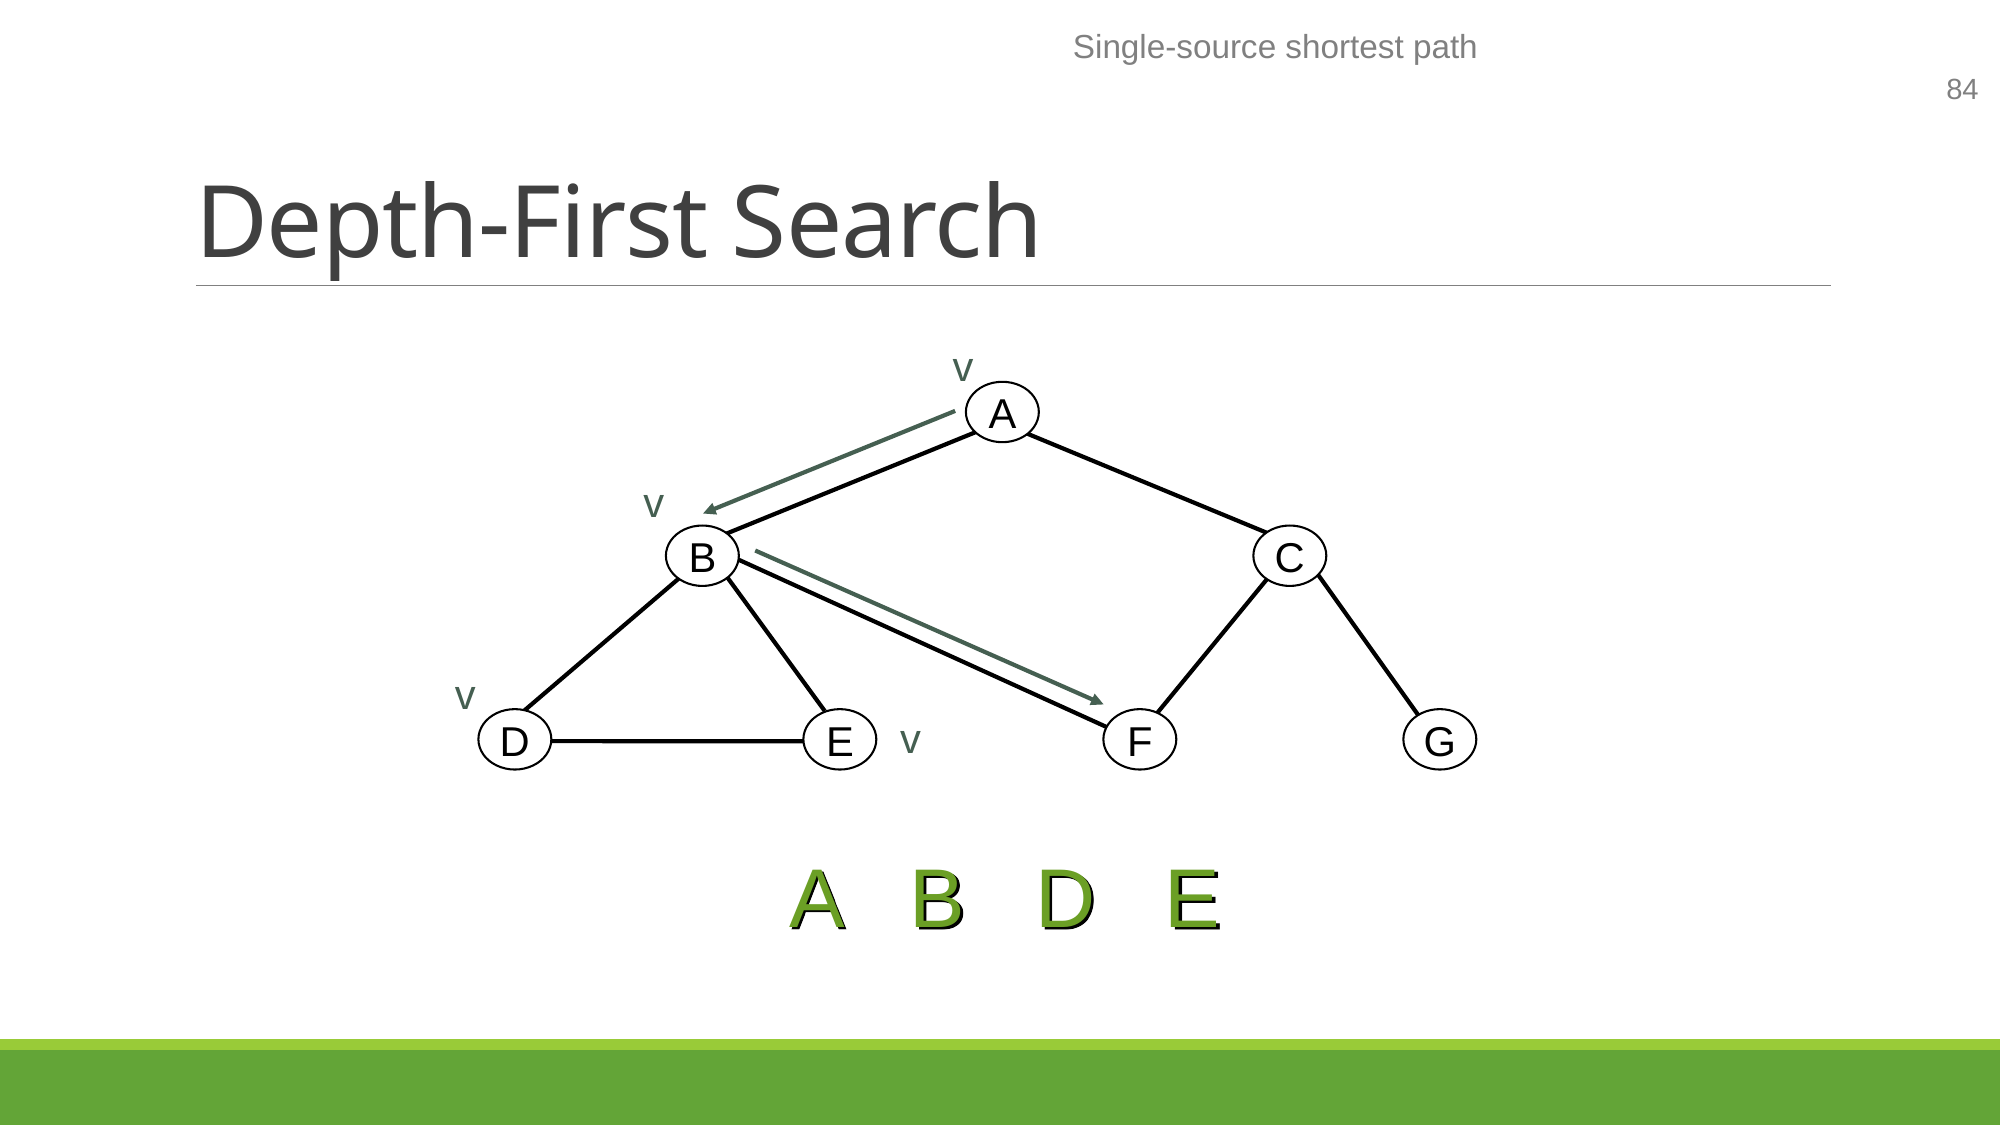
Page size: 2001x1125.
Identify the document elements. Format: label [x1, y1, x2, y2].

text_box [937, 332, 1039, 445]
text_box [1253, 523, 1327, 588]
list [362, 324, 1638, 1000]
text_box [774, 836, 1236, 952]
text_box [885, 704, 937, 770]
text_box [1103, 707, 1177, 772]
text_box [439, 660, 552, 772]
title [180, 47, 1830, 285]
text_box [755, 550, 1104, 706]
text_box [628, 469, 739, 588]
text_box [803, 707, 877, 772]
text_box [703, 410, 956, 515]
text_box [1403, 707, 1477, 772]
